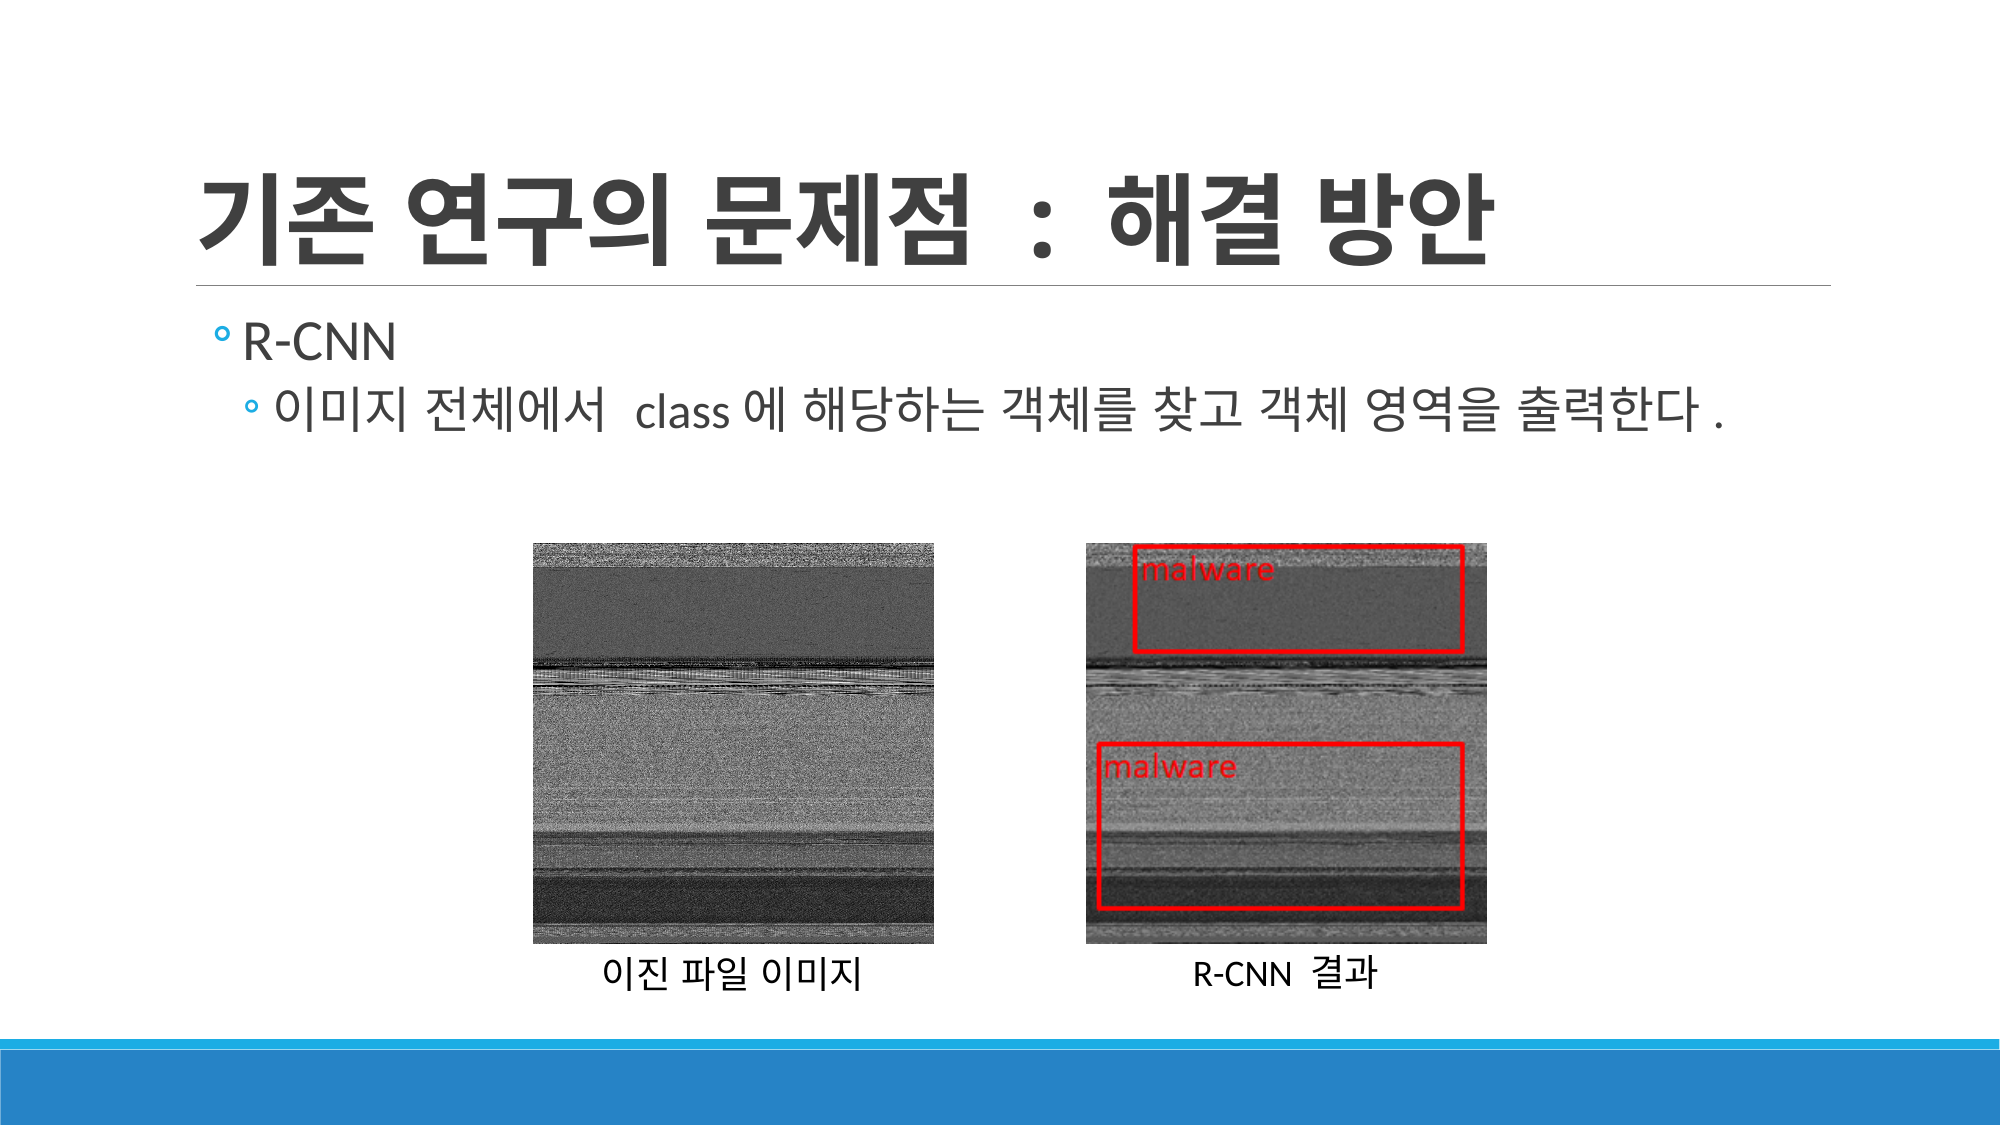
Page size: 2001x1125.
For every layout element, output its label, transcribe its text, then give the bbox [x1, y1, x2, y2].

picture [1085, 542, 1487, 944]
list R-CNN 이미지 전체에서 class에 해당하는 객체를 찾고 객체 영역을 출력한다. [180, 302, 1830, 951]
title 기존 연구의 문제점 : 해결 방안 [180, 47, 1830, 285]
text_box R-CNN 결과 [1086, 951, 1487, 1002]
picture [532, 542, 934, 944]
text_box 이진 파일 이미지 [533, 951, 934, 1003]
